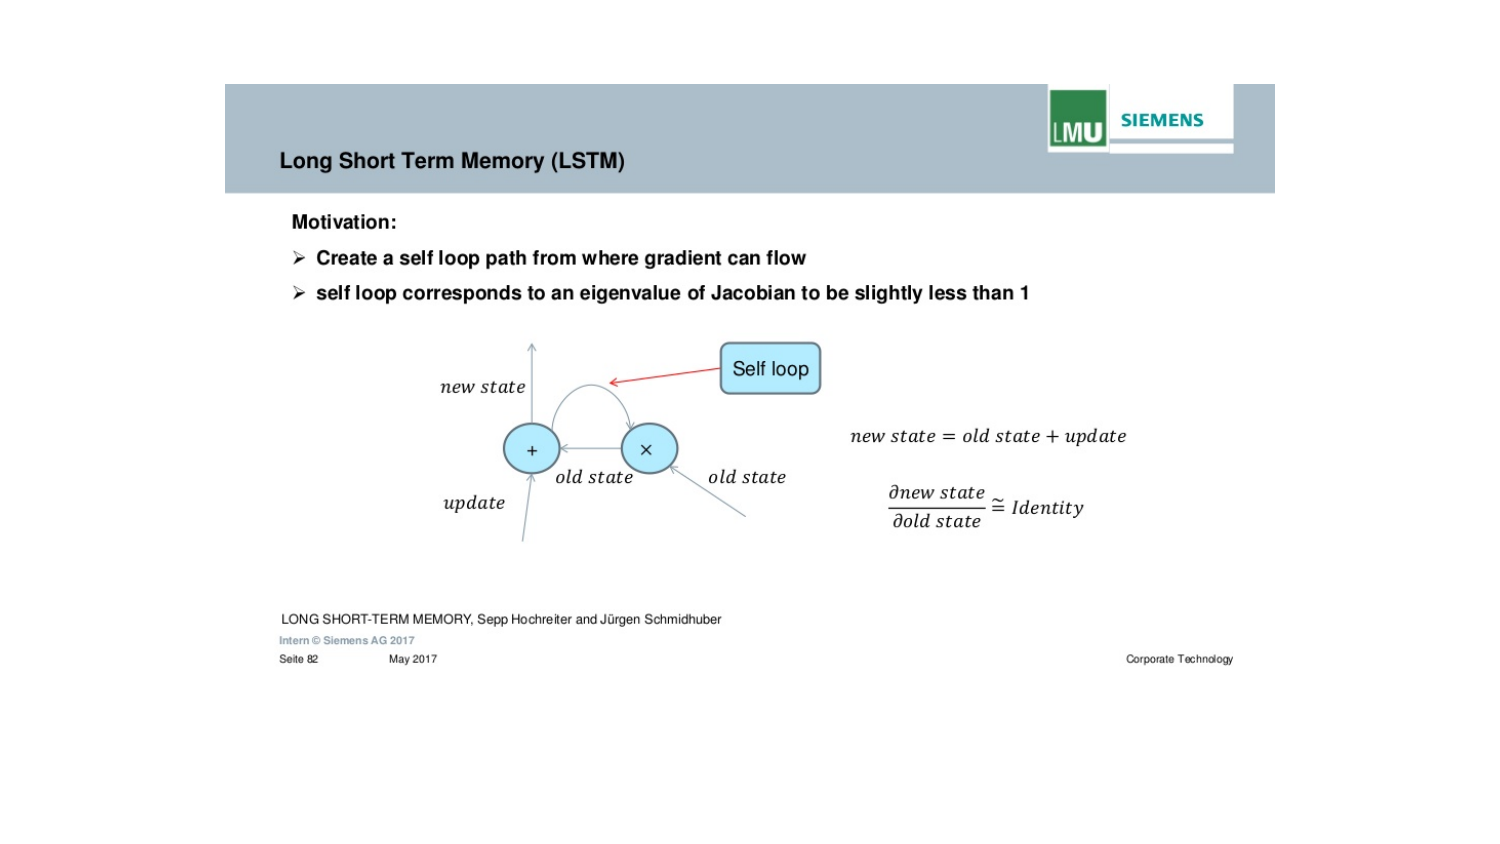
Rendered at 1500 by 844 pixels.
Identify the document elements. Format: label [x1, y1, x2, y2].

picture [224, 84, 1276, 676]
